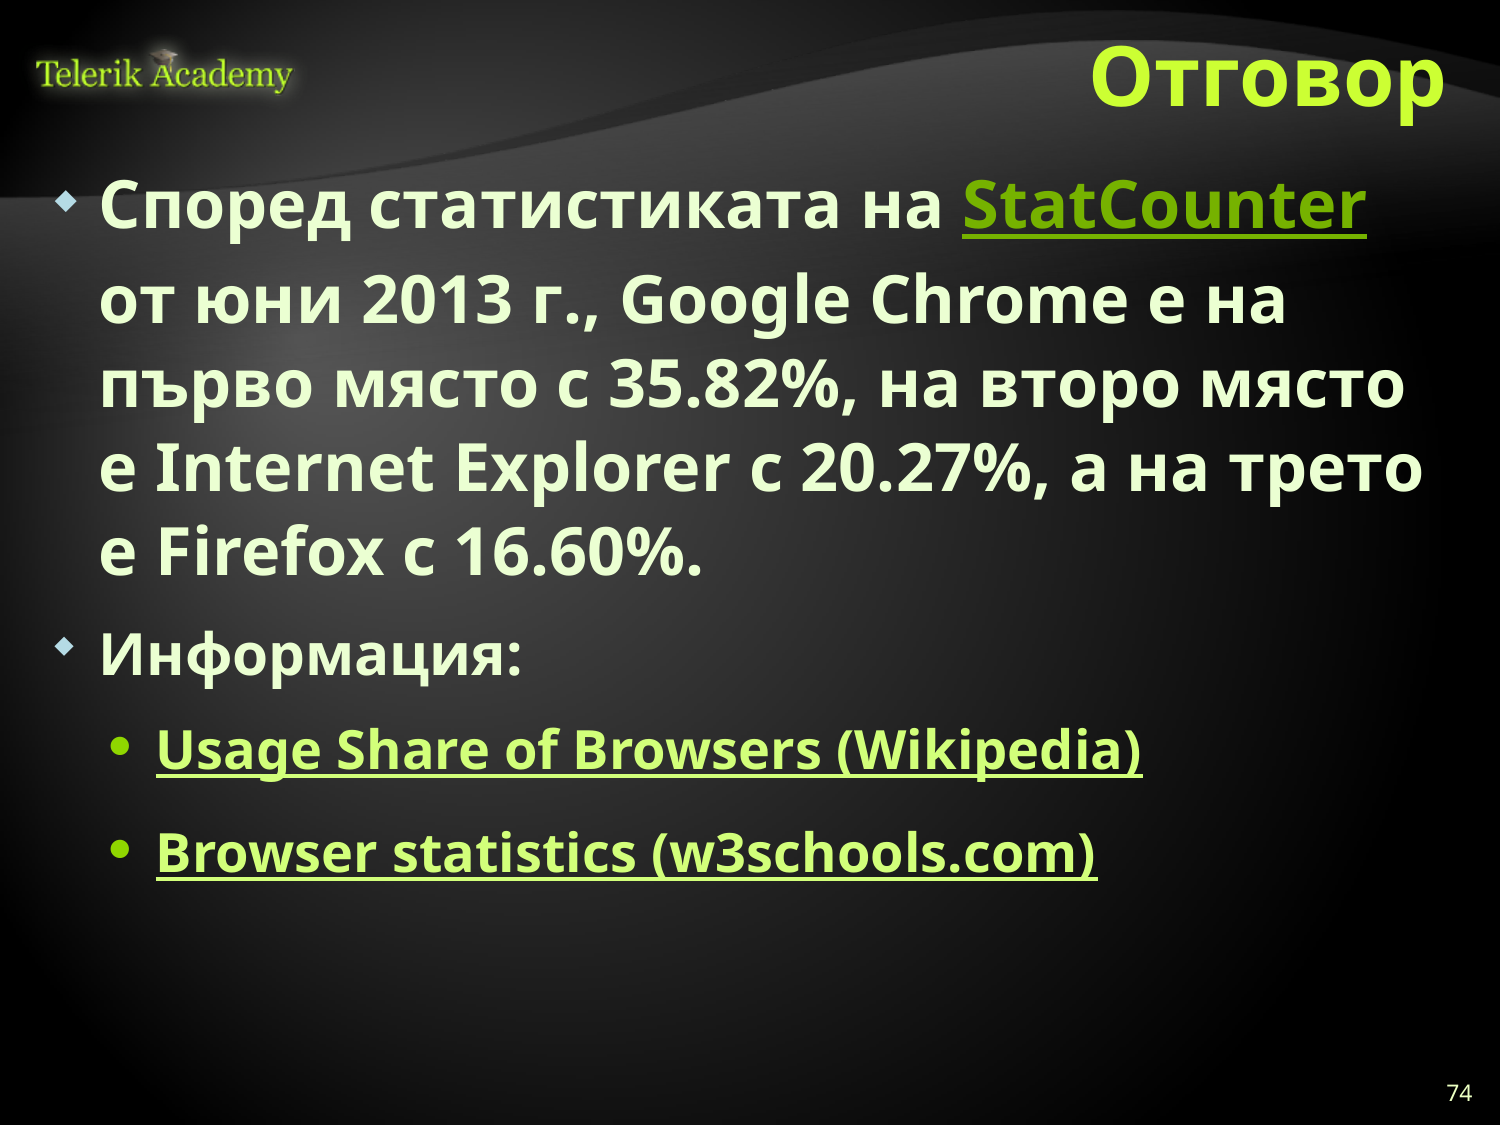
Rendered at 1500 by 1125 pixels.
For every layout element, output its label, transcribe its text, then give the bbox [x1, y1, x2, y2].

picture [0, 0, 1500, 1125]
slide_number 74 [1412, 1074, 1488, 1113]
title Отговор [300, 12, 1463, 149]
list Според статистиката на StatCounter от юни 2013 г., Google Chrome е на първо място с 35.82%, на второ място е Internet Explorer с 20.27%, а на трето е Firefox с 16.60%. Информация: Usage Share of Browsers (Wikipedia) Browser statistics (w3schools.com) [37, 149, 1463, 1100]
